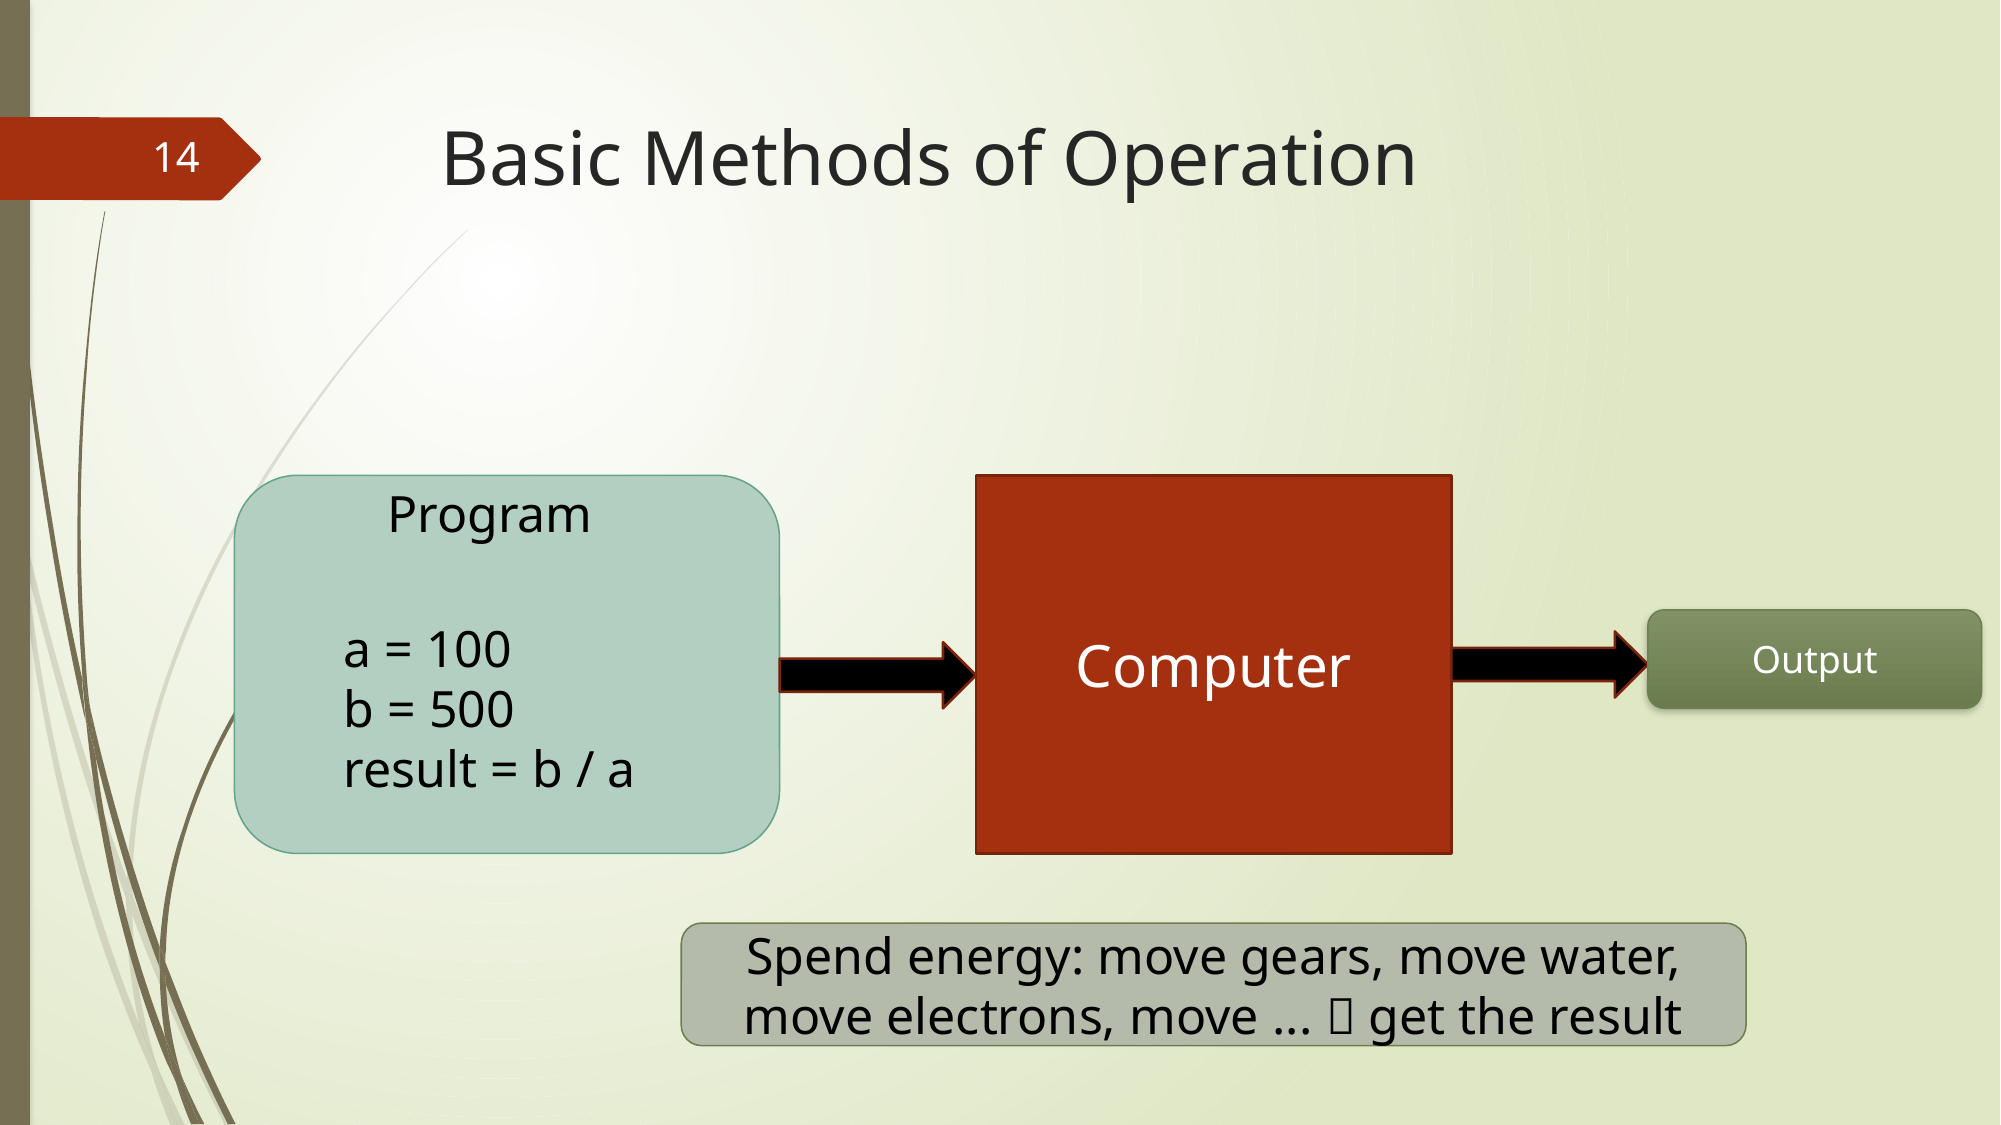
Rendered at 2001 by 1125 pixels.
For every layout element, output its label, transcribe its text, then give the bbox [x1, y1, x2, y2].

text_box [233, 474, 781, 855]
text_box Computer [975, 474, 1453, 855]
slide_number 14 [87, 129, 216, 190]
text_box [778, 641, 977, 710]
title Basic Methods of Operation [425, 102, 1888, 313]
text_box a = 100 b = 500 result = b / a [329, 609, 651, 805]
text_box Output [1646, 609, 1983, 710]
text_box Program [372, 475, 608, 550]
text_box [1450, 630, 1642, 699]
text_box Spend energy: move gears, move water, move electrons, move ...  get the result [680, 922, 1747, 1047]
